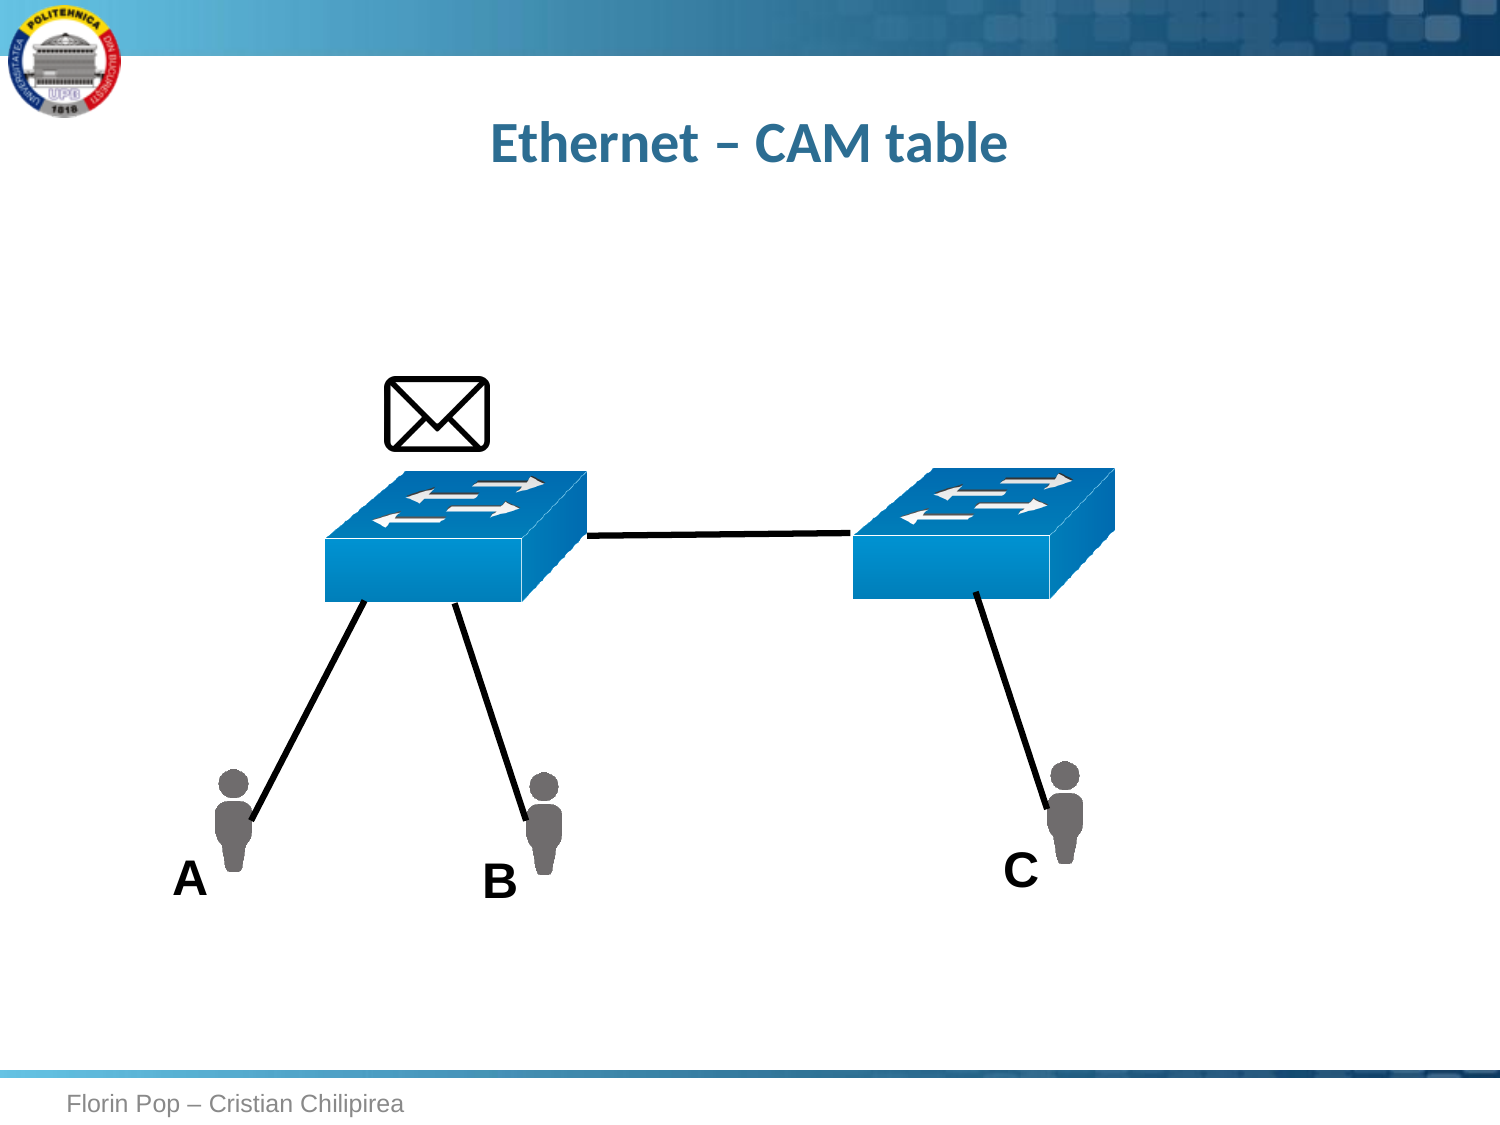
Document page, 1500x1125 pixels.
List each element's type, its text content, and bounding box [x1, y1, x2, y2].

picture [850, 465, 1116, 601]
text_box A [157, 838, 224, 914]
picture [525, 772, 562, 876]
picture [0, 0, 1500, 118]
footer Florin Pop – Cristian Chilipirea [51, 1083, 1157, 1125]
picture [1046, 760, 1083, 864]
picture [321, 467, 588, 604]
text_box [586, 532, 851, 537]
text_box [250, 600, 365, 821]
title Ethernet – CAM table [51, 102, 1449, 178]
picture [0, 1070, 1500, 1078]
picture [384, 376, 490, 452]
text_box B [468, 841, 534, 917]
text_box C [989, 830, 1055, 905]
picture [215, 769, 252, 873]
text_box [975, 591, 1048, 810]
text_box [454, 603, 527, 821]
